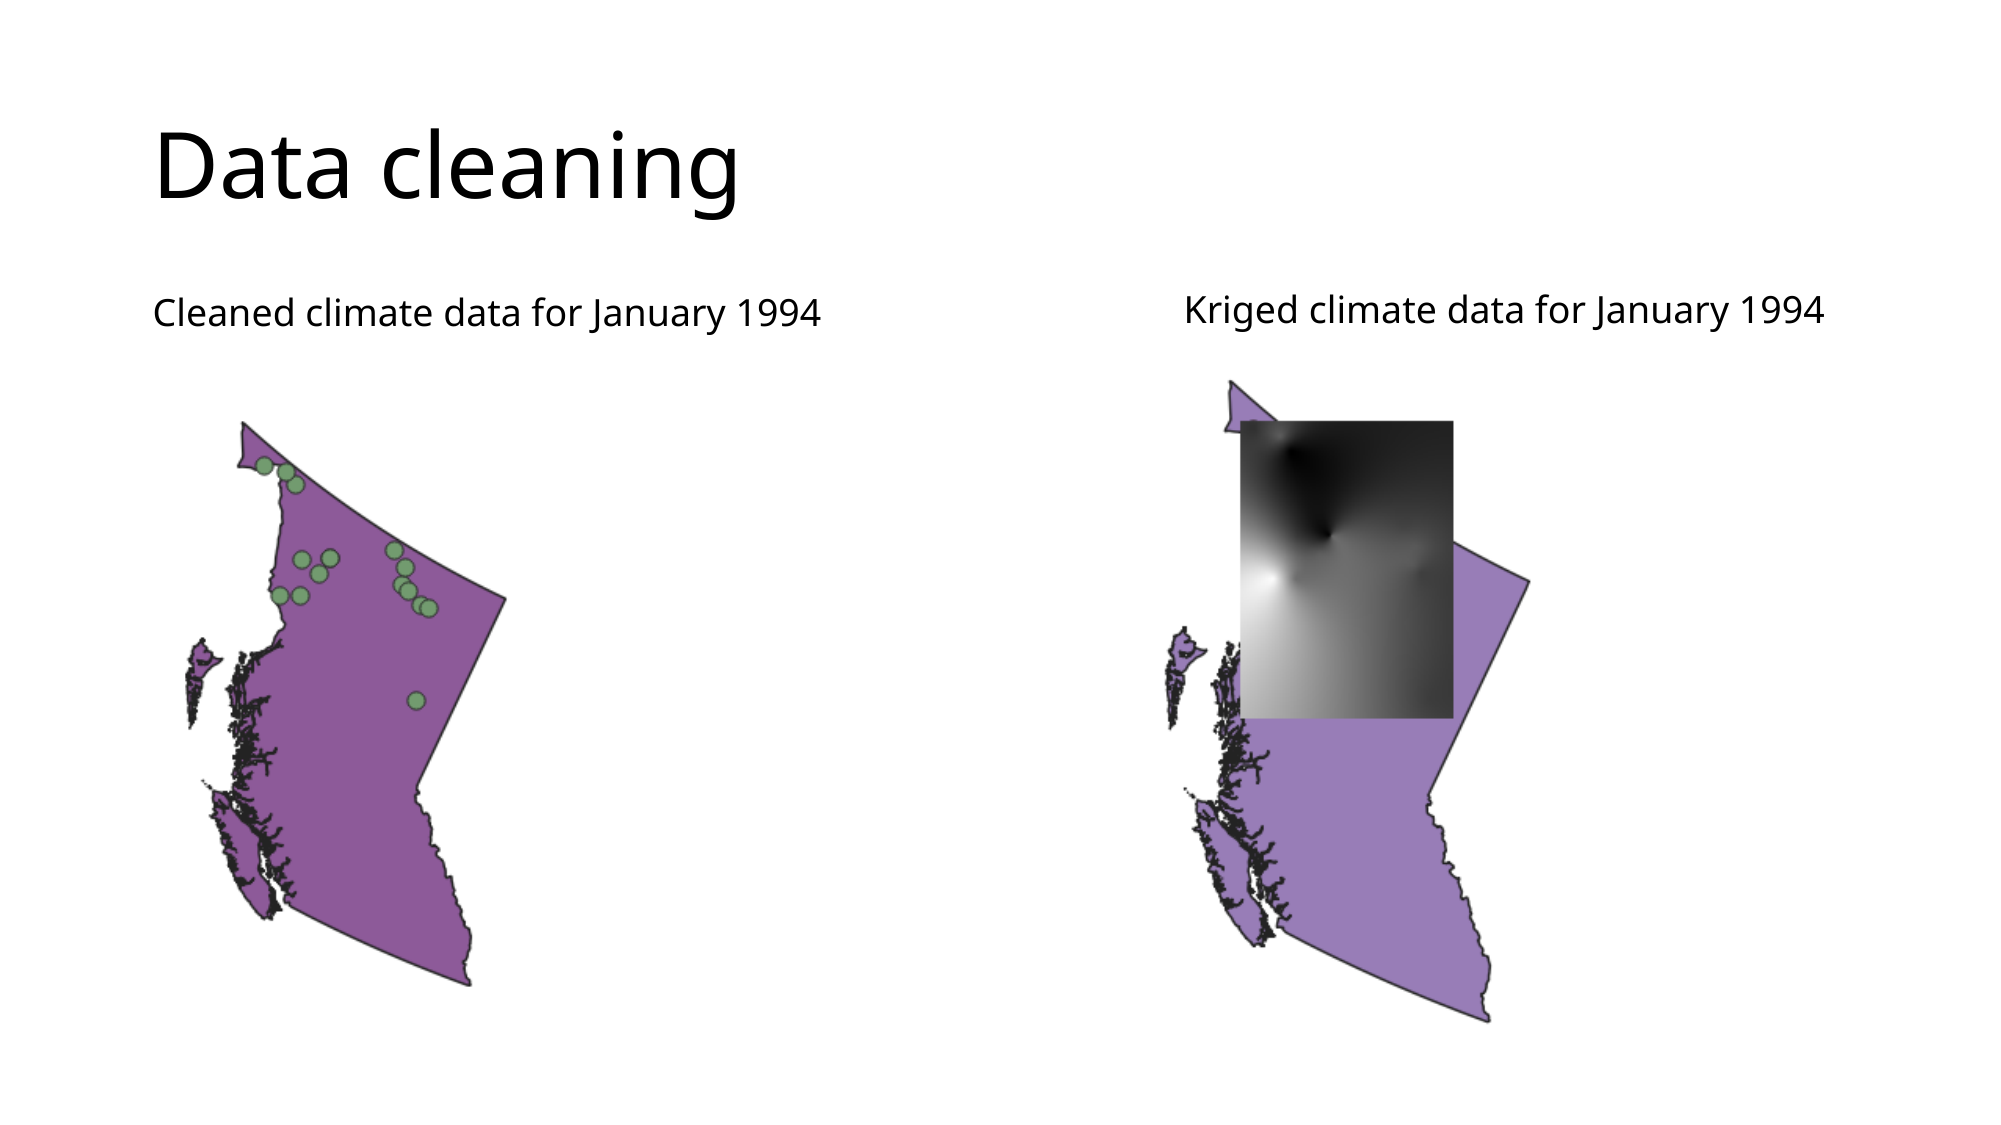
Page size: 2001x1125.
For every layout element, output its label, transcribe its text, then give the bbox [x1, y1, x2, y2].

title Data cleaning [137, 59, 1863, 278]
picture [1148, 346, 1587, 1040]
text_box Cleaned climate data for January 1994 [137, 281, 1027, 341]
text_box Kriged climate data for January 1994 [1168, 278, 1847, 339]
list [136, 384, 524, 1001]
